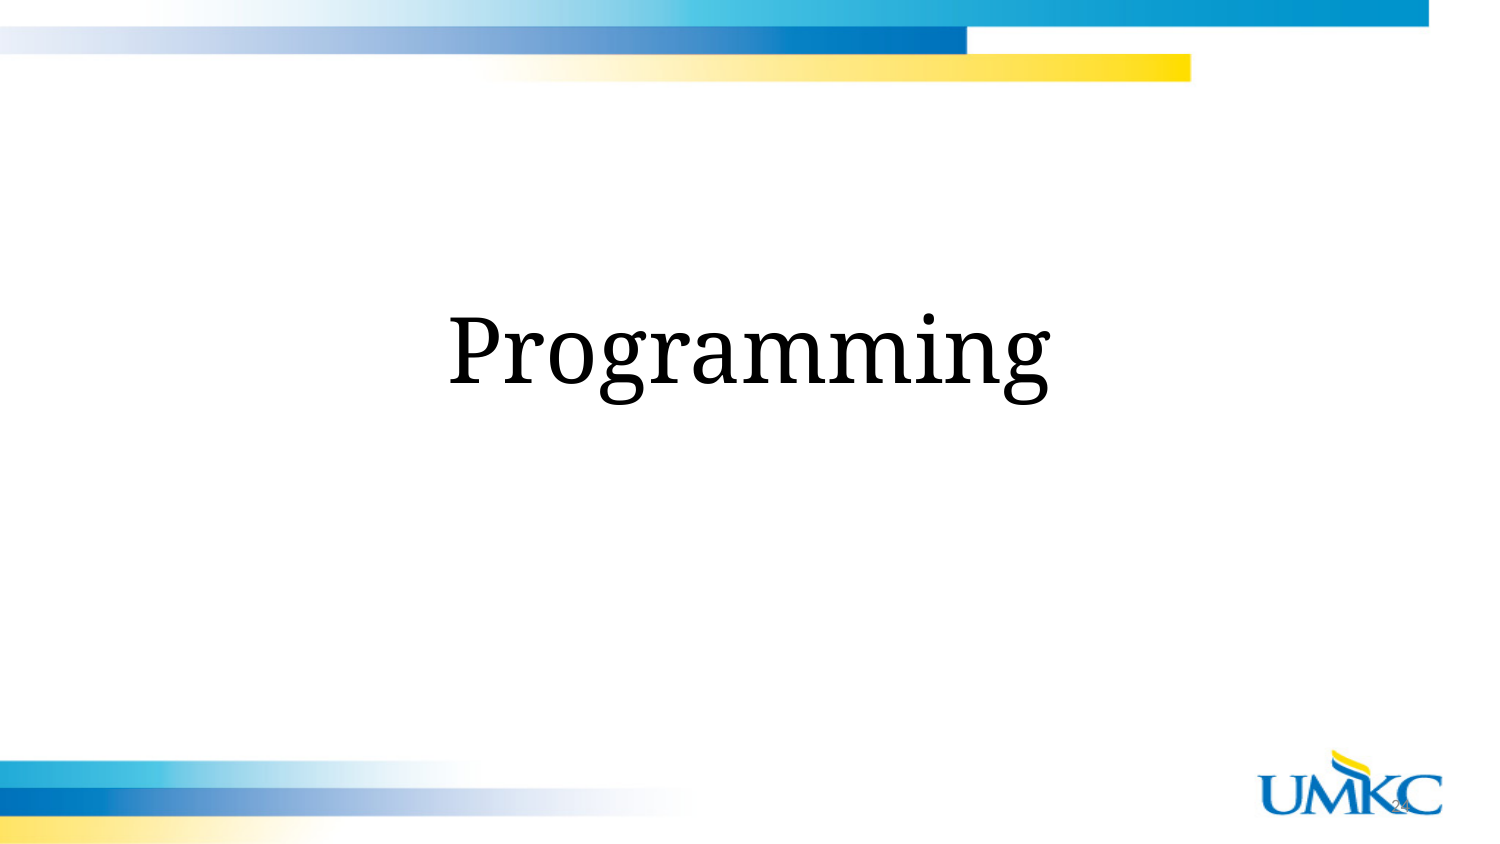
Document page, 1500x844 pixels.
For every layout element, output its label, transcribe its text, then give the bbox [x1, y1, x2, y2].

slide_number 24 [1074, 782, 1425, 827]
picture [0, 0, 1500, 844]
list Programming [164, 284, 1336, 486]
